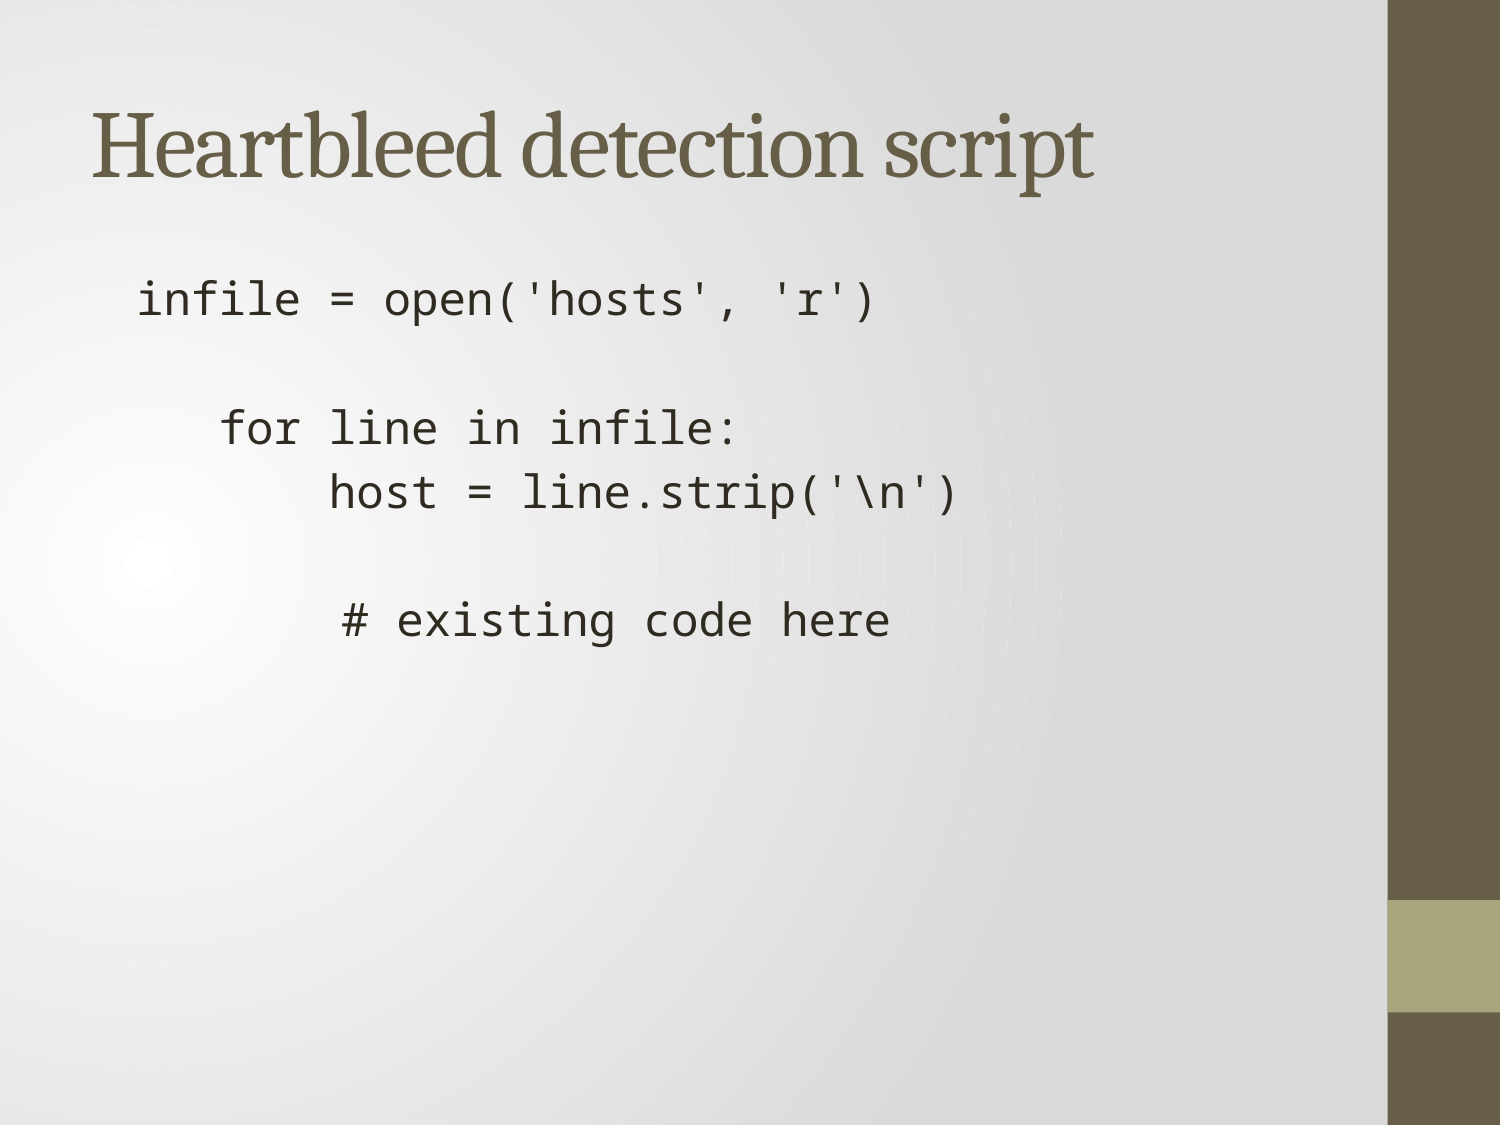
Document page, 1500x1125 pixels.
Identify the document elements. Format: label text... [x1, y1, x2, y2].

list infile = open('hosts', 'r') for line in infile: host = line.strip('\n') # existing code here [75, 262, 1325, 1050]
title Heartbleed detection script [75, 45, 1325, 233]
